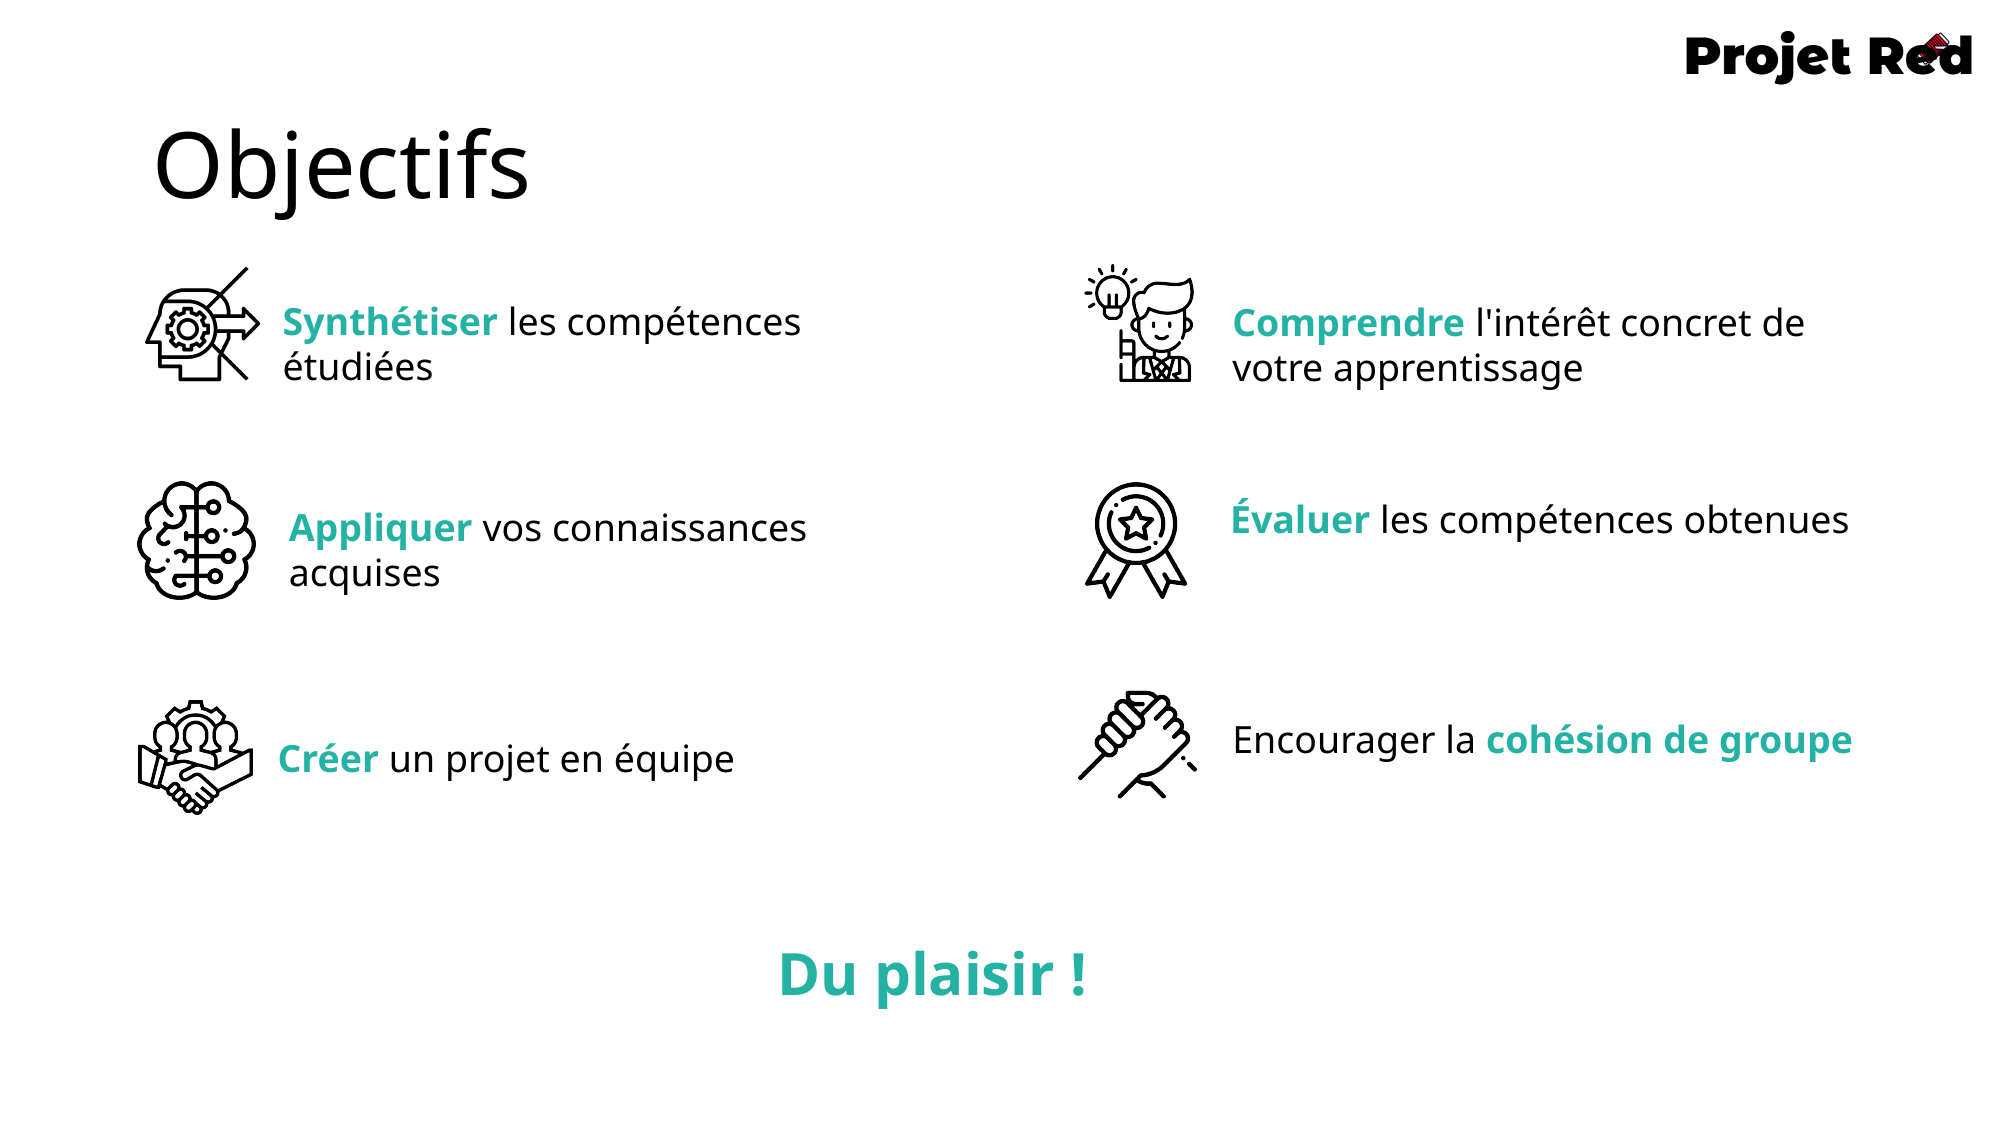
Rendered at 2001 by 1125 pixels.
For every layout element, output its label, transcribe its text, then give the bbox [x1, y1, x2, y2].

picture [1679, 27, 1978, 89]
picture [137, 481, 256, 600]
picture [1080, 264, 1197, 382]
picture [143, 264, 262, 383]
picture [1078, 685, 1197, 805]
text_box Évaluer les compétences obtenues [1214, 488, 1880, 549]
text_box Synthétiser les compétences étudiées [267, 290, 896, 396]
text_box Du plaisir ! [748, 929, 1117, 1015]
text_box Comprendre l'intérêt concret de votre apprentissage [1217, 291, 1845, 397]
title Objectifs [137, 59, 1863, 278]
text_box Encourager la cohésion de groupe [1217, 708, 1919, 769]
text_box Appliquer vos connaissances acquises [273, 496, 939, 601]
picture [1078, 482, 1194, 599]
picture [138, 700, 253, 815]
text_box Créer un projet en équipe [262, 727, 896, 788]
